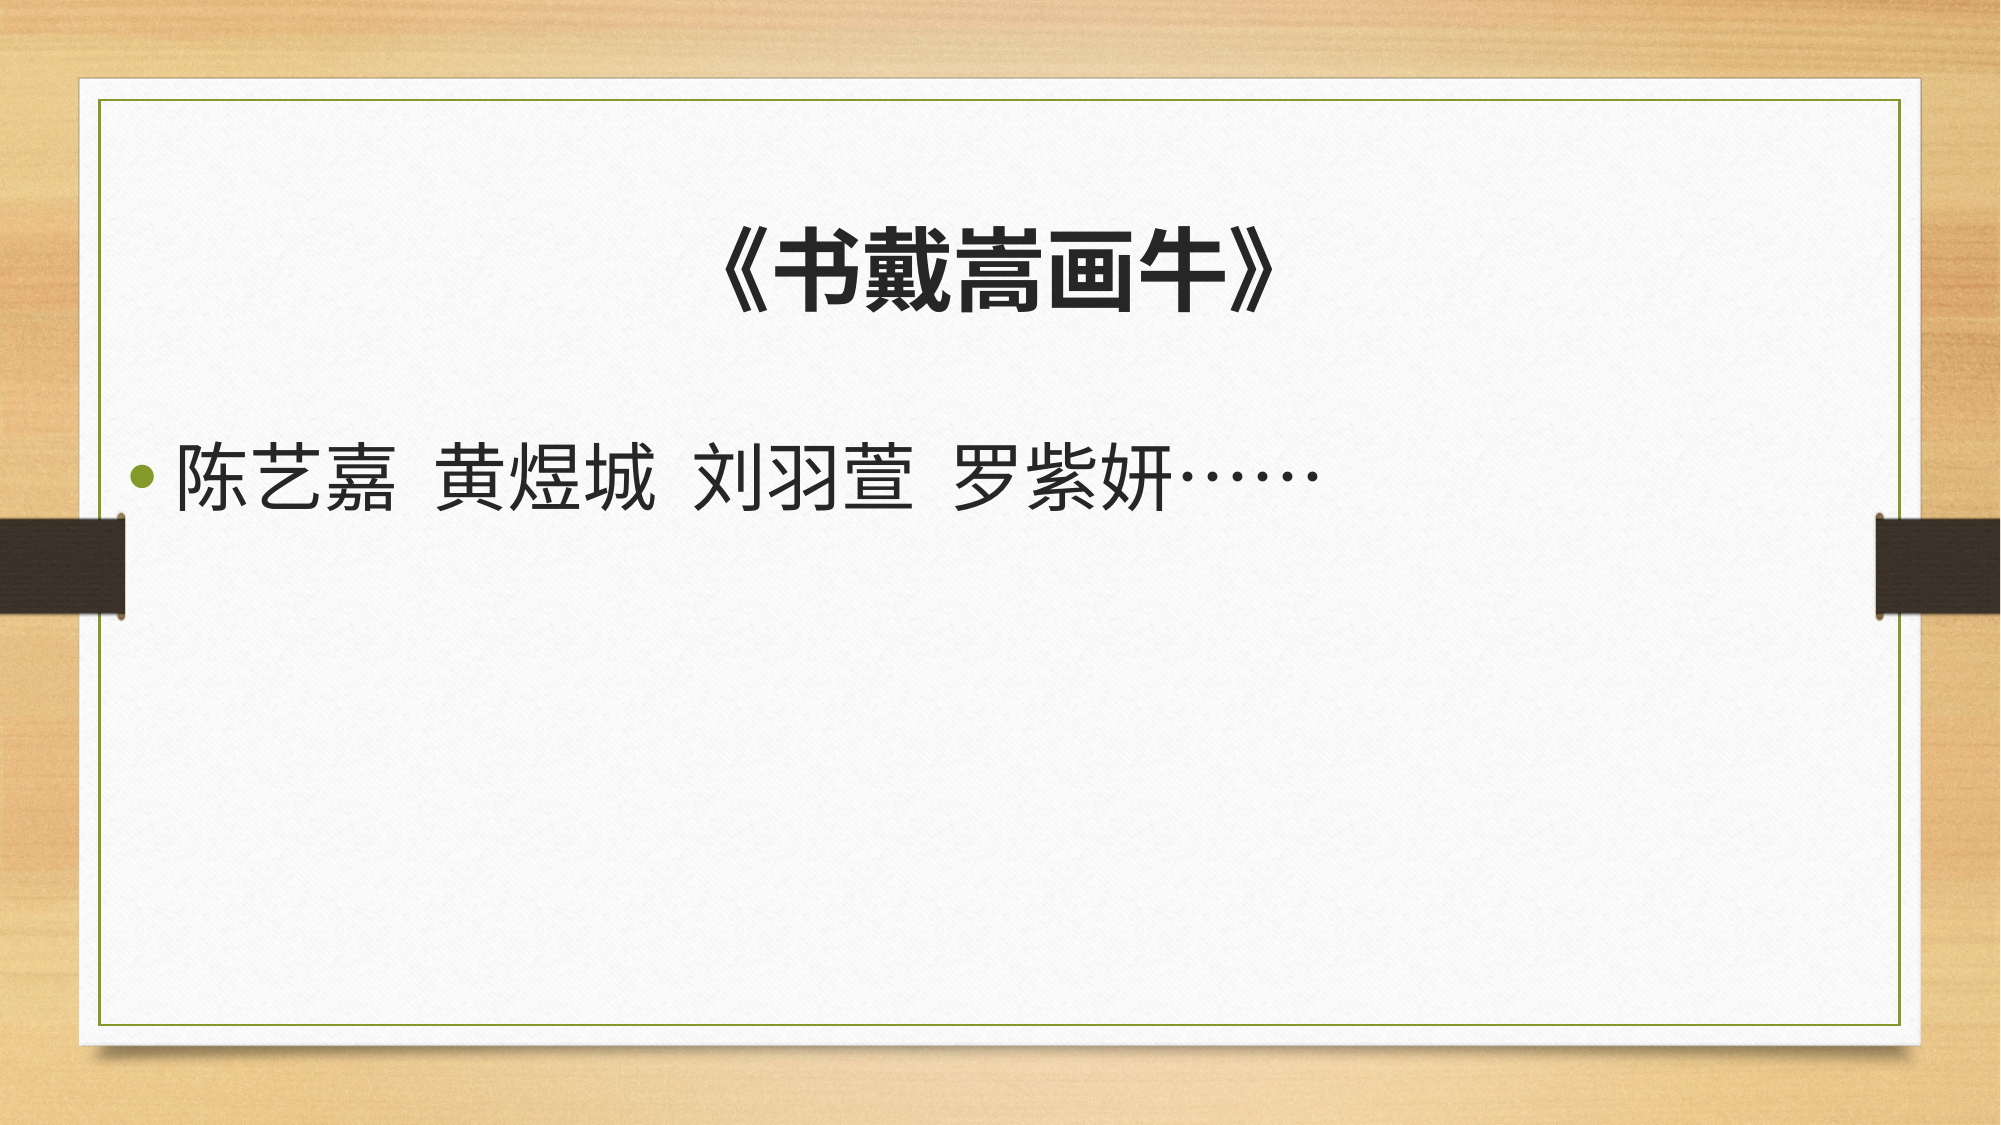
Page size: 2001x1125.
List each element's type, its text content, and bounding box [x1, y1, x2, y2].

list 陈艺嘉 黄煜城 刘羽萱 罗紫妍…… [112, 423, 1818, 882]
picture [0, 0, 2001, 1125]
title 《书戴嵩画牛》 [212, 161, 1788, 375]
